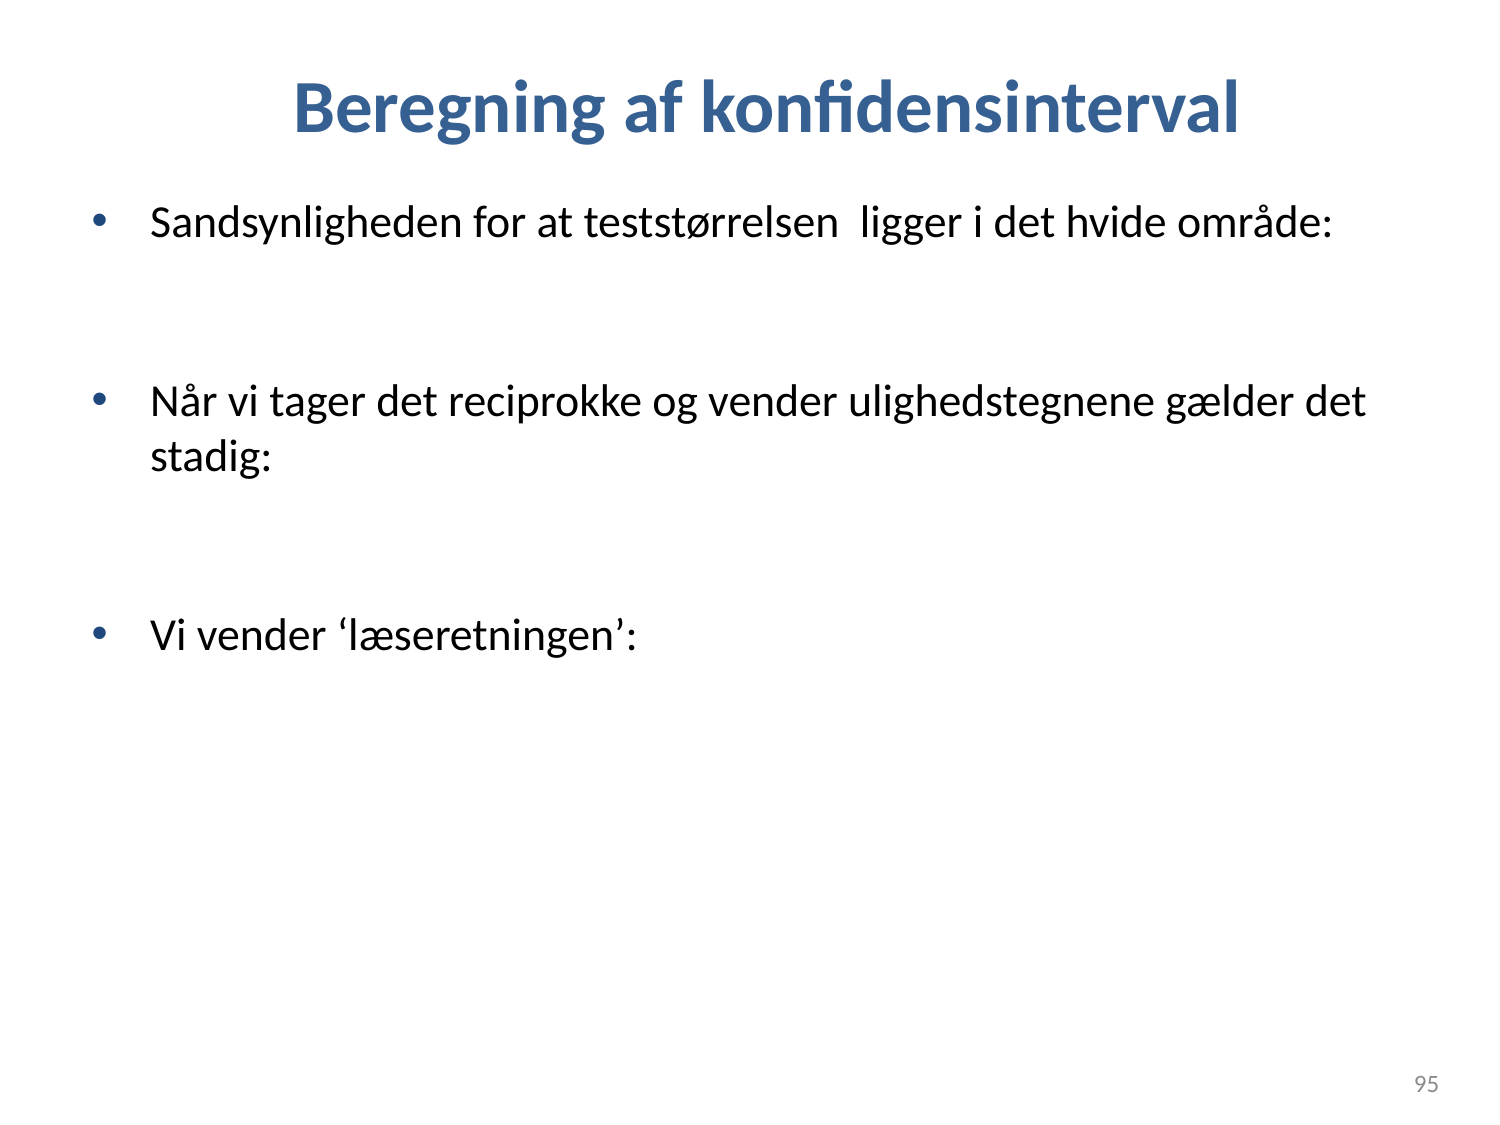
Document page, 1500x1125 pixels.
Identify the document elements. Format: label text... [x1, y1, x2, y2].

title Beregning af konfidensinterval [76, 45, 1459, 161]
slide_number 95 [1104, 1058, 1455, 1107]
